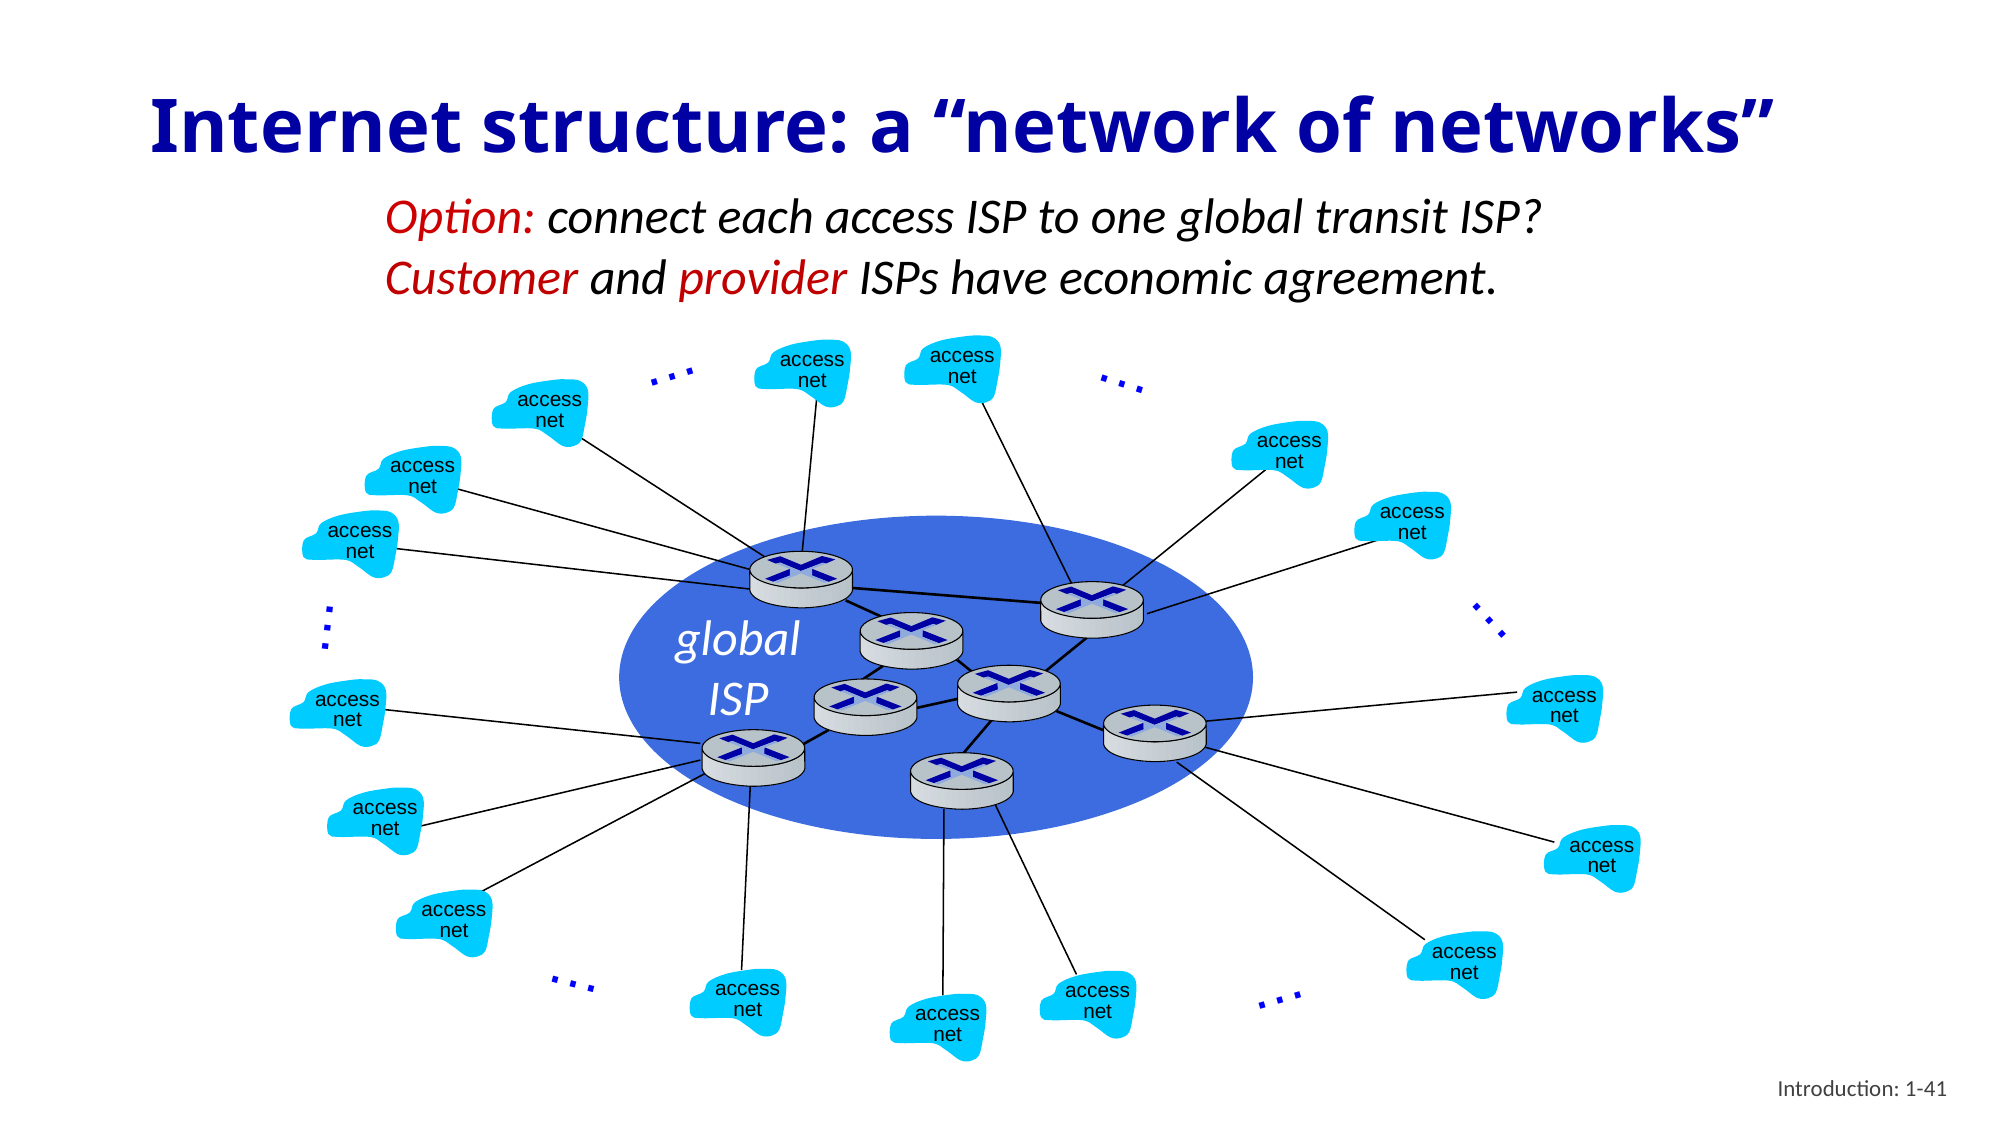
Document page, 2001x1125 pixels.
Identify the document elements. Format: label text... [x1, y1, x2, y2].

text_box Option: connect each access ISP to one global transit ISP? Customer and provider ISPs have economic agreement. [370, 185, 1716, 296]
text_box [265, 314, 1650, 1063]
slide_number Introduction: 1- [1512, 1056, 1963, 1117]
title Internet structure: a “network of networks” [135, 55, 1861, 202]
